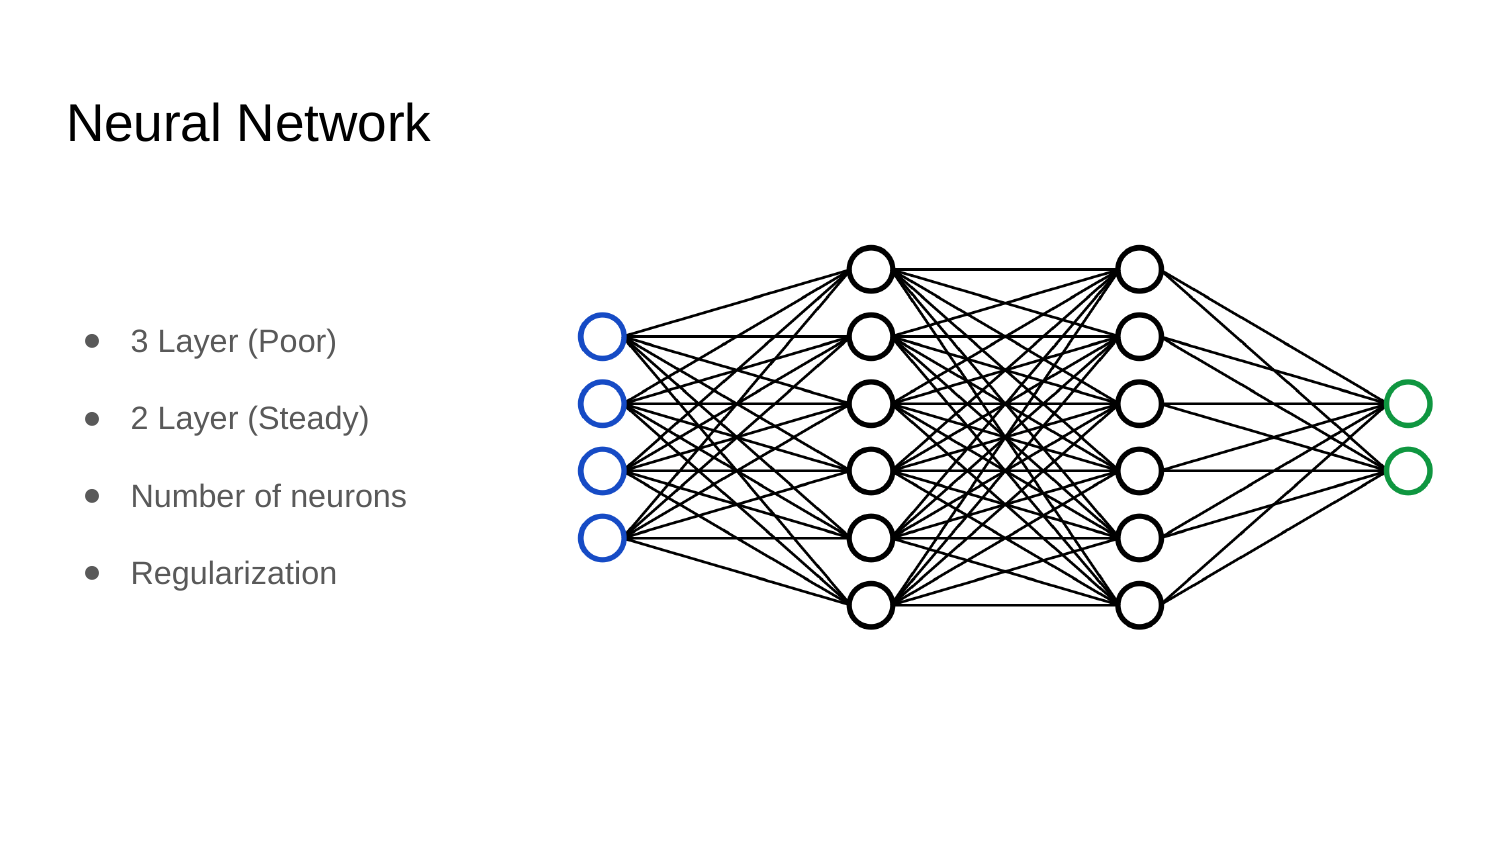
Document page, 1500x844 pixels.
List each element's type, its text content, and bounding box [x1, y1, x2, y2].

picture [534, 202, 1475, 673]
list 3 Layer (Poor) 2 Layer (Steady) Number of neurons Regularization [51, 266, 529, 608]
title Neural Network [51, 72, 1449, 167]
